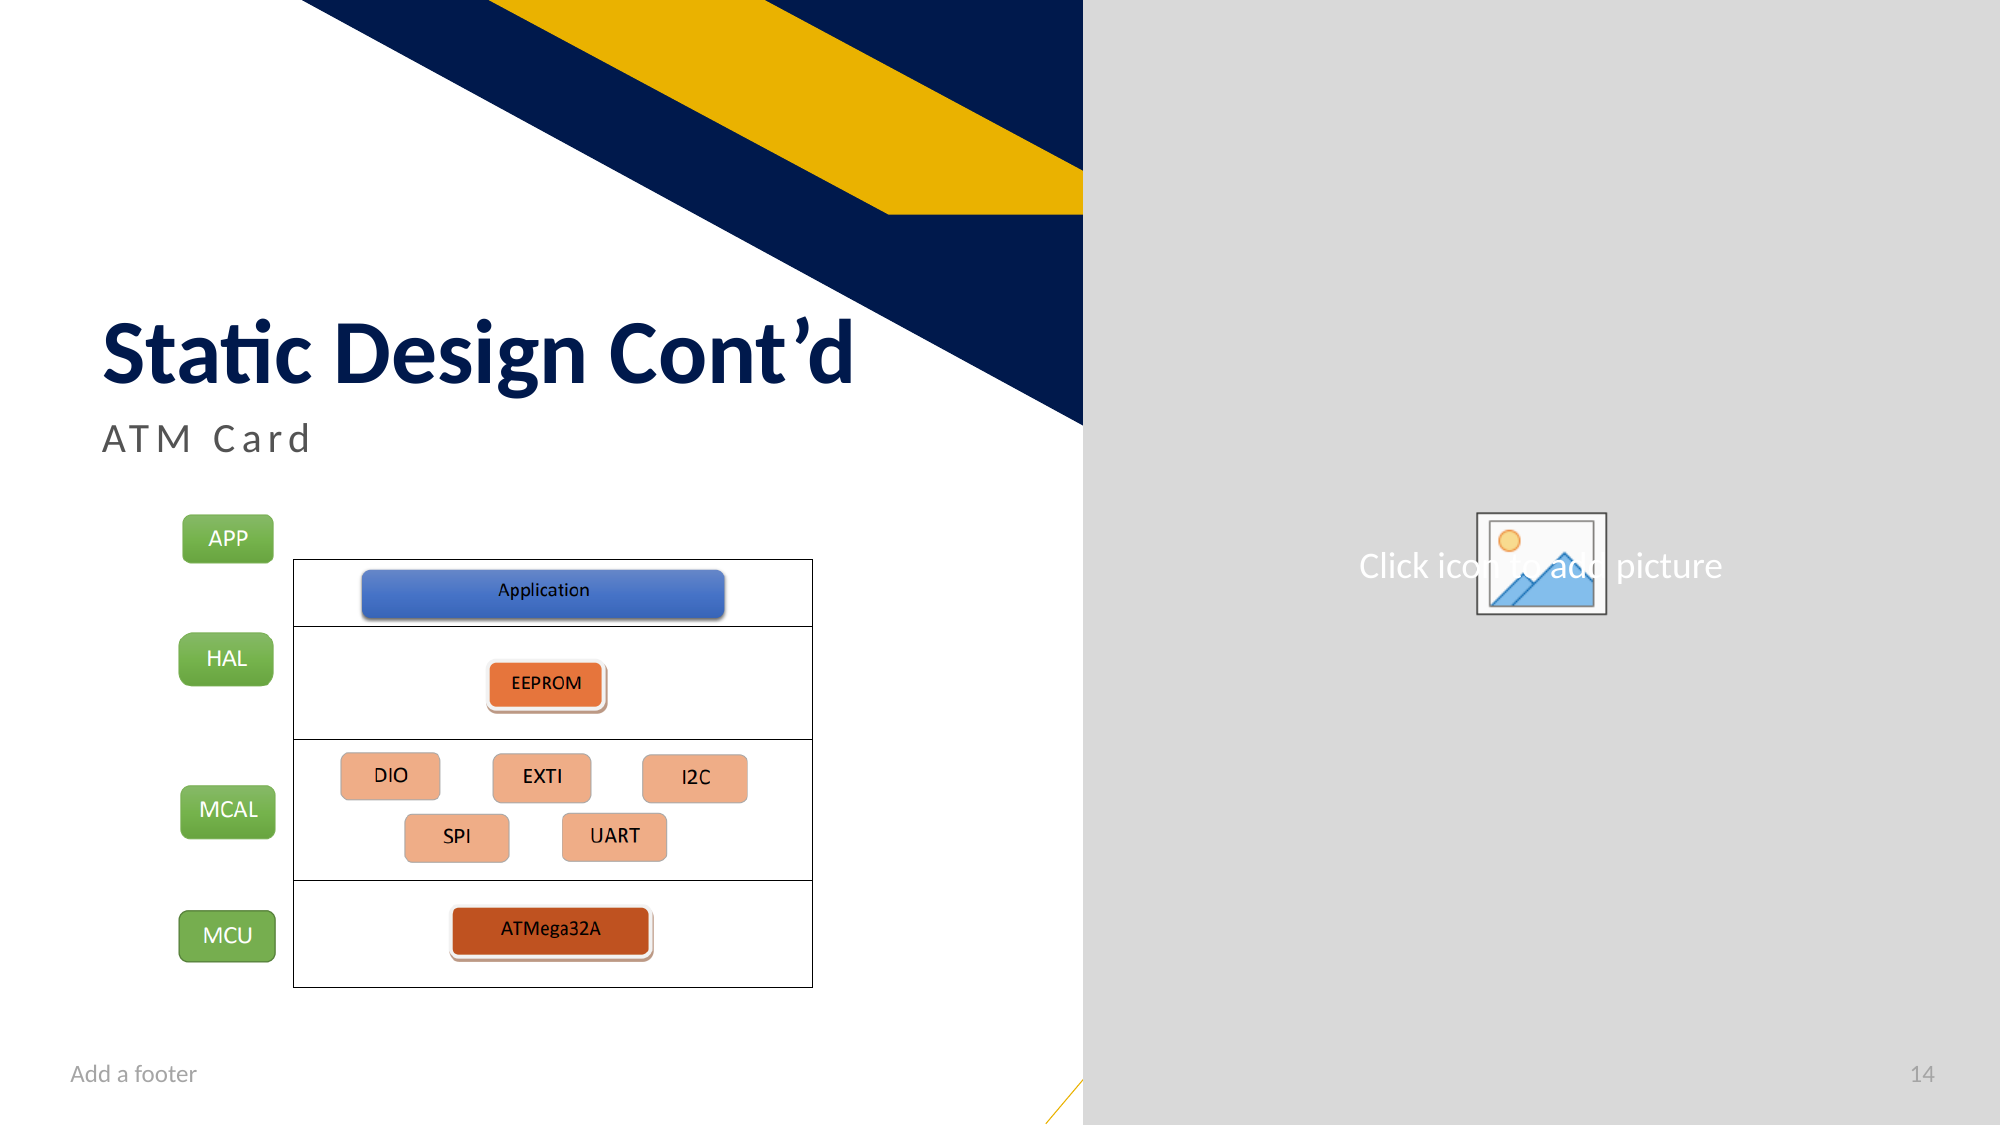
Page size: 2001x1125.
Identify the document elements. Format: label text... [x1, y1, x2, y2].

picture [1083, 0, 2000, 1125]
footer Add a footer [55, 1042, 731, 1103]
list ATM Card [87, 409, 1083, 510]
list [160, 513, 825, 999]
title Static Design Cont’d [87, 203, 1083, 403]
